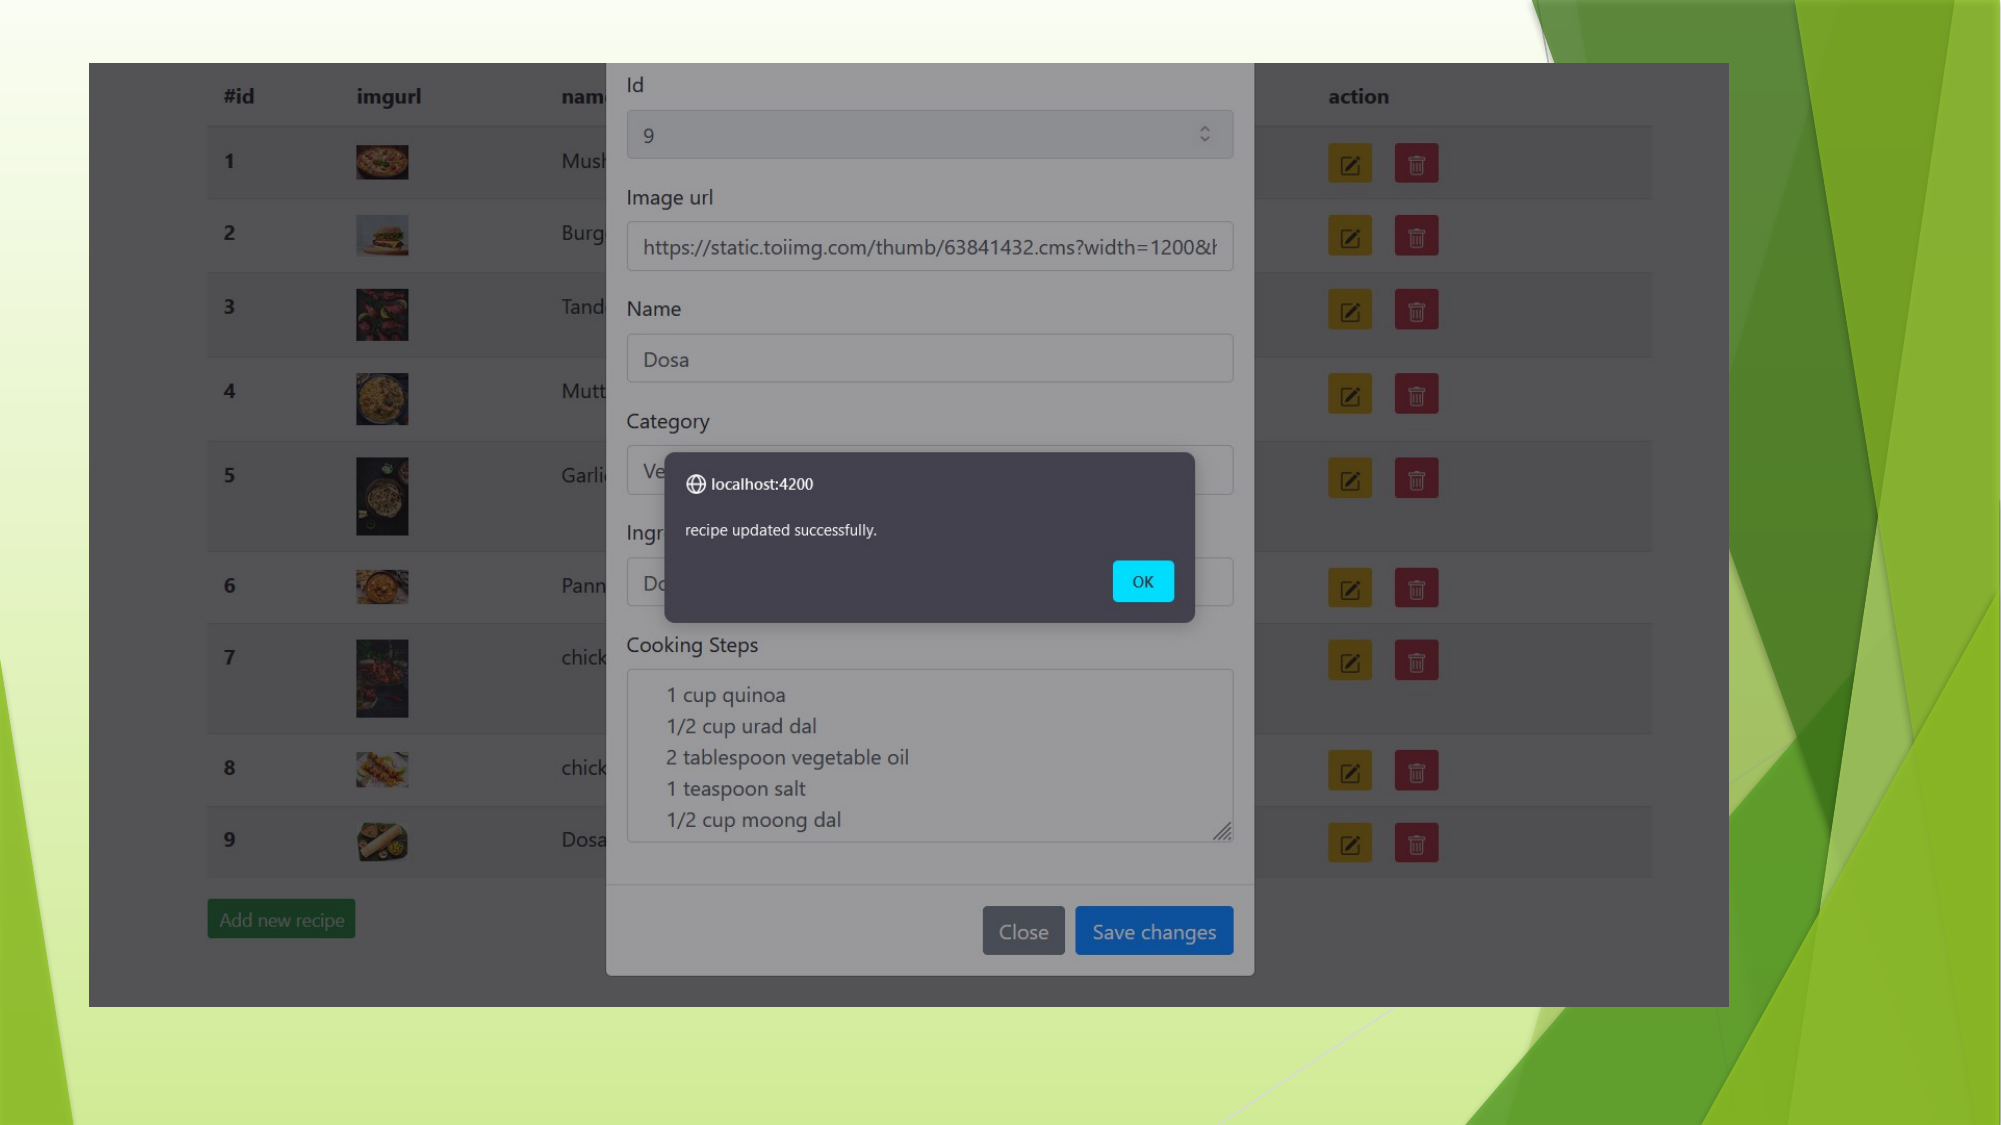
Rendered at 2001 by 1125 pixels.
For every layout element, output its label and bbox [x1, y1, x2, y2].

picture [88, 62, 1729, 1008]
